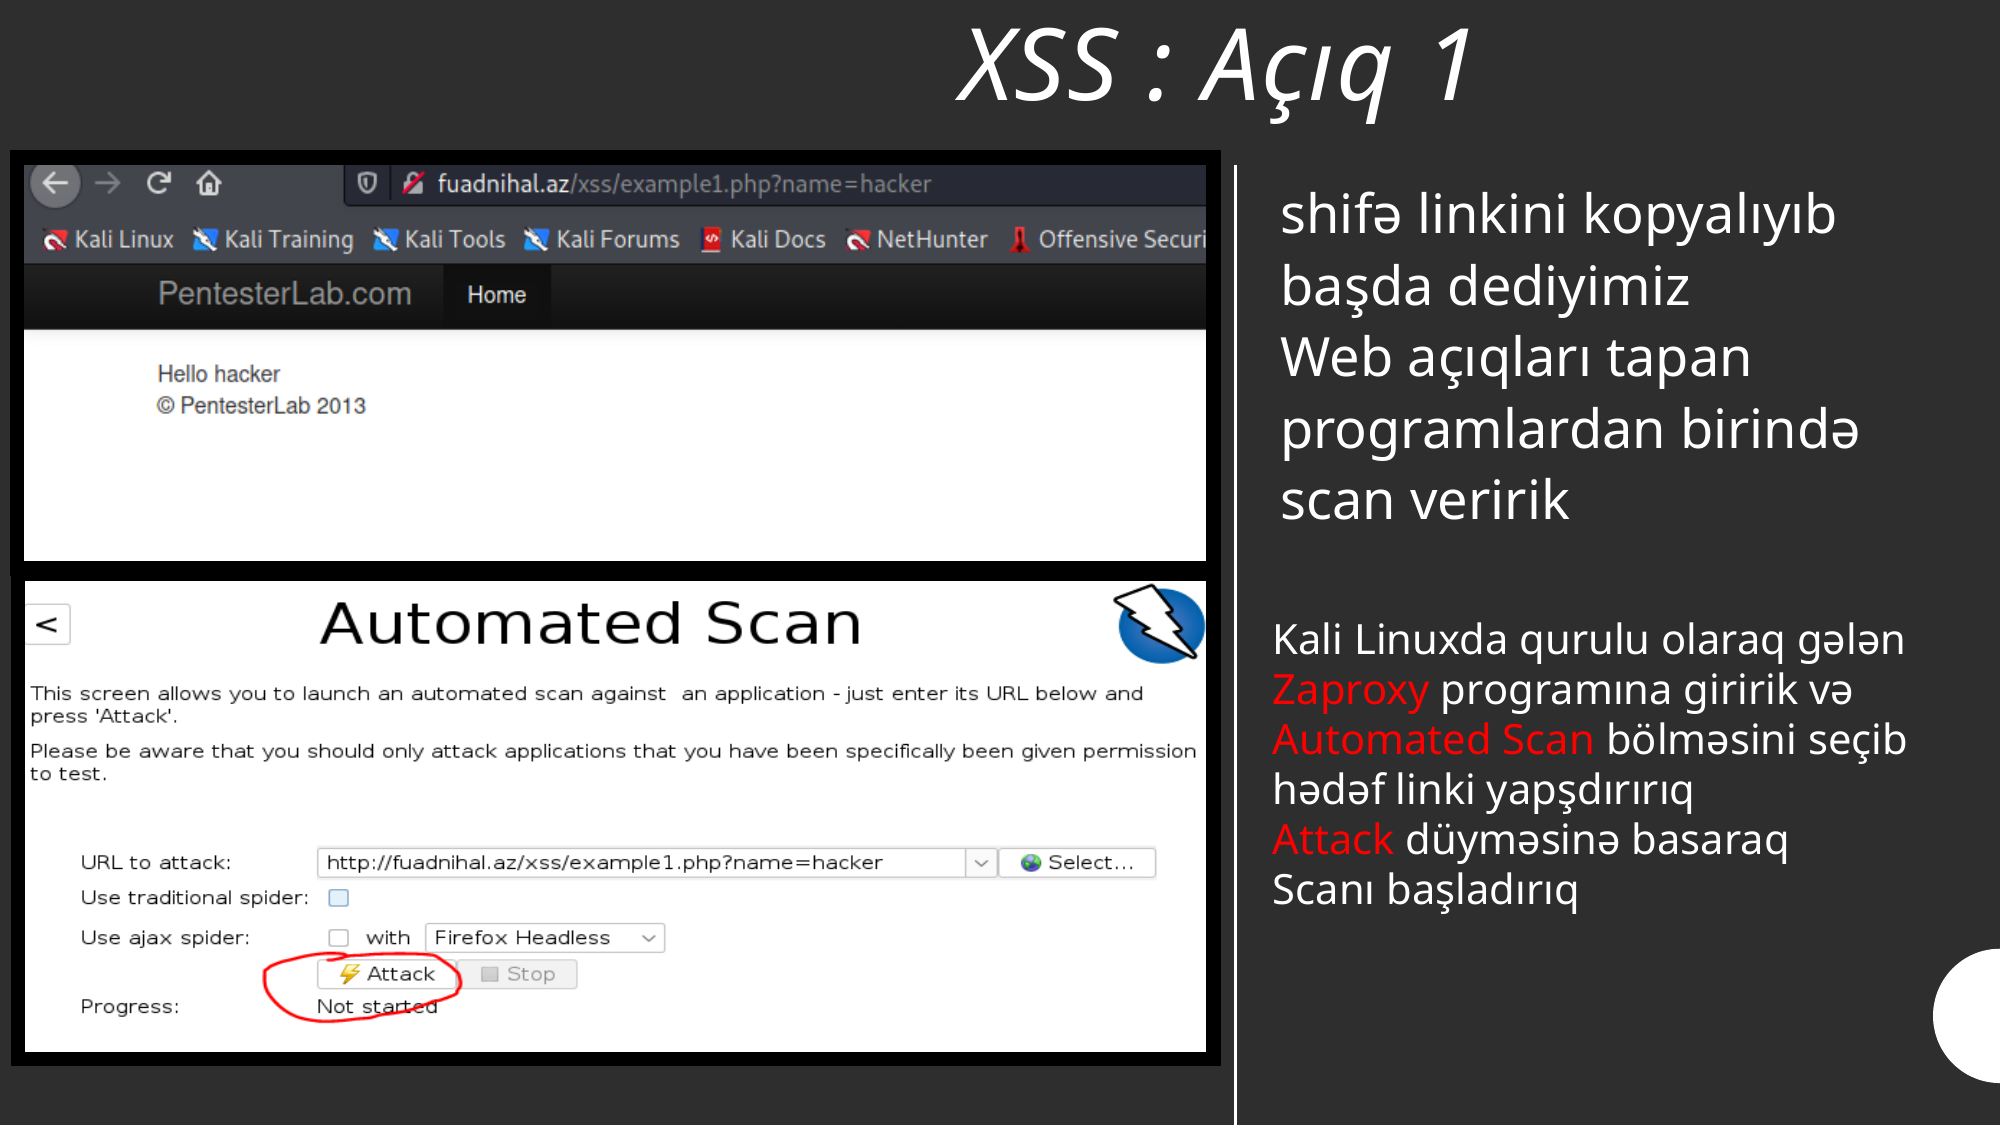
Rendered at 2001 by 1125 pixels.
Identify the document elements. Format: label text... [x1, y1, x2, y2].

text_box [1933, 948, 2000, 1084]
text_box [0, 0, 2000, 1125]
text_box Kali Linuxda qurulu olaraq gələn Zaproxy programına giririk və Automated Scan bölməsini seçib hədəf linki yapşdırırıq Attack düyməsinə basaraq Scanı başladırıq [1257, 605, 1933, 921]
picture [24, 164, 1207, 561]
picture [25, 580, 1207, 1052]
